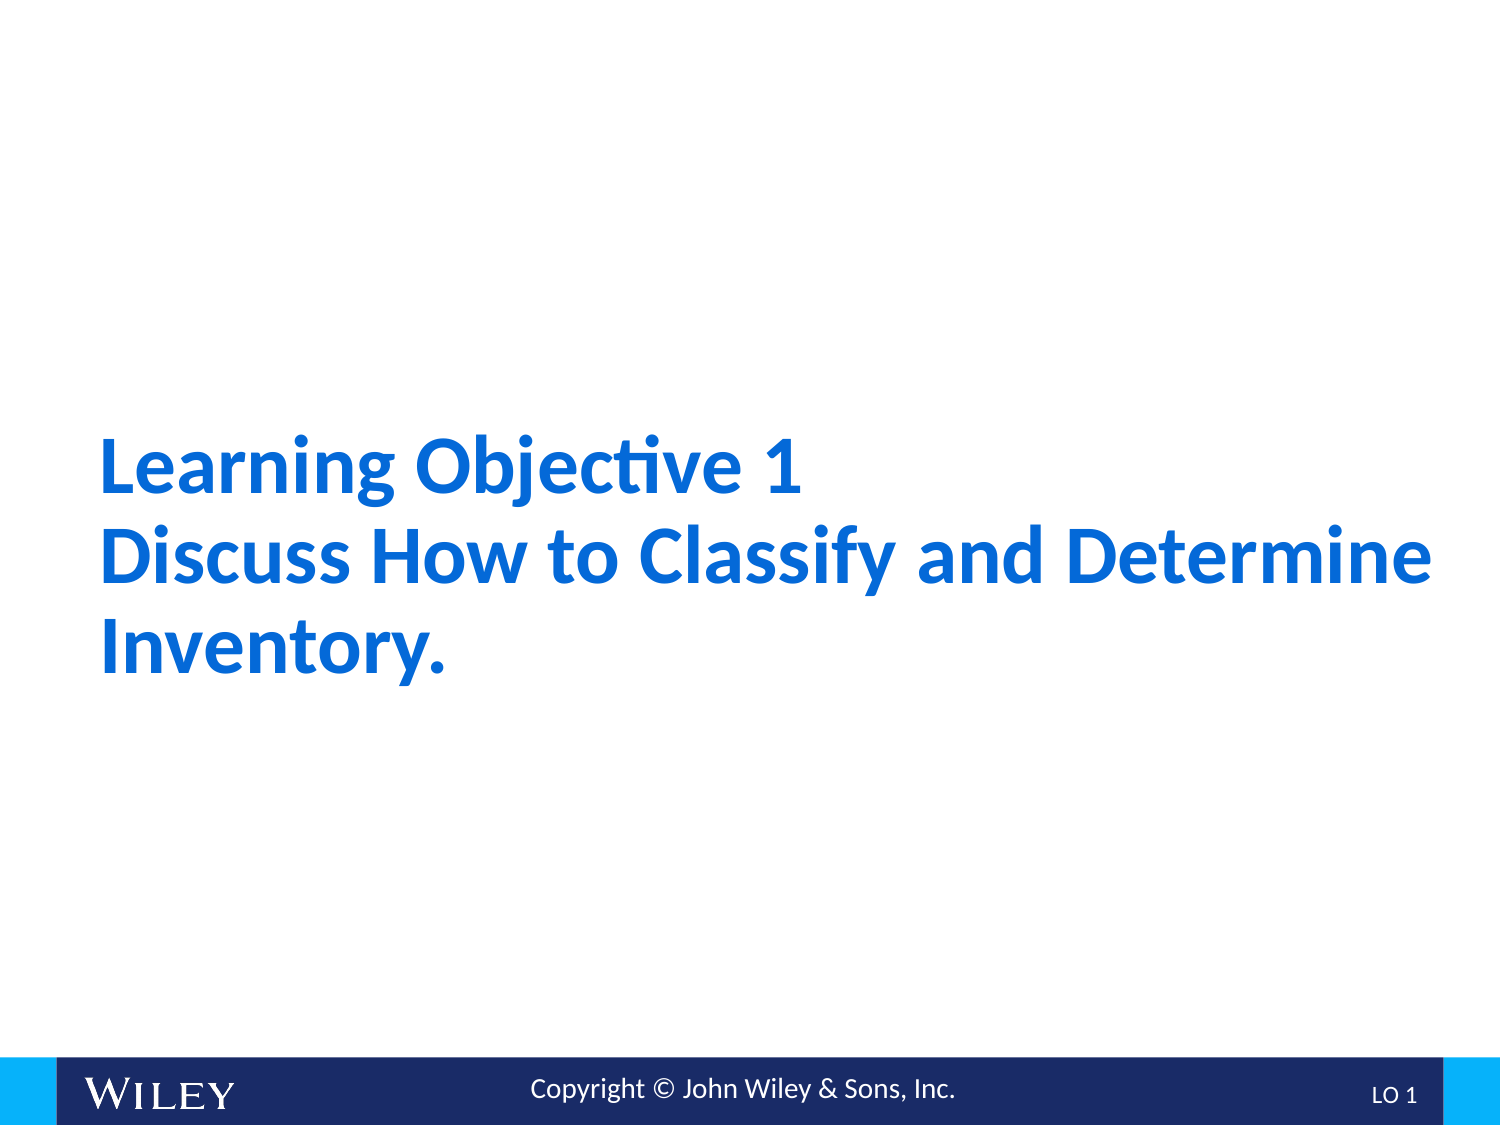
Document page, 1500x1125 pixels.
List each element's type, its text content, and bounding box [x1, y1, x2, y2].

list L O 1 [1309, 1065, 1433, 1125]
title Learning Objective 1 Discuss How to Classify and Determine Inventory. [84, 413, 1470, 712]
